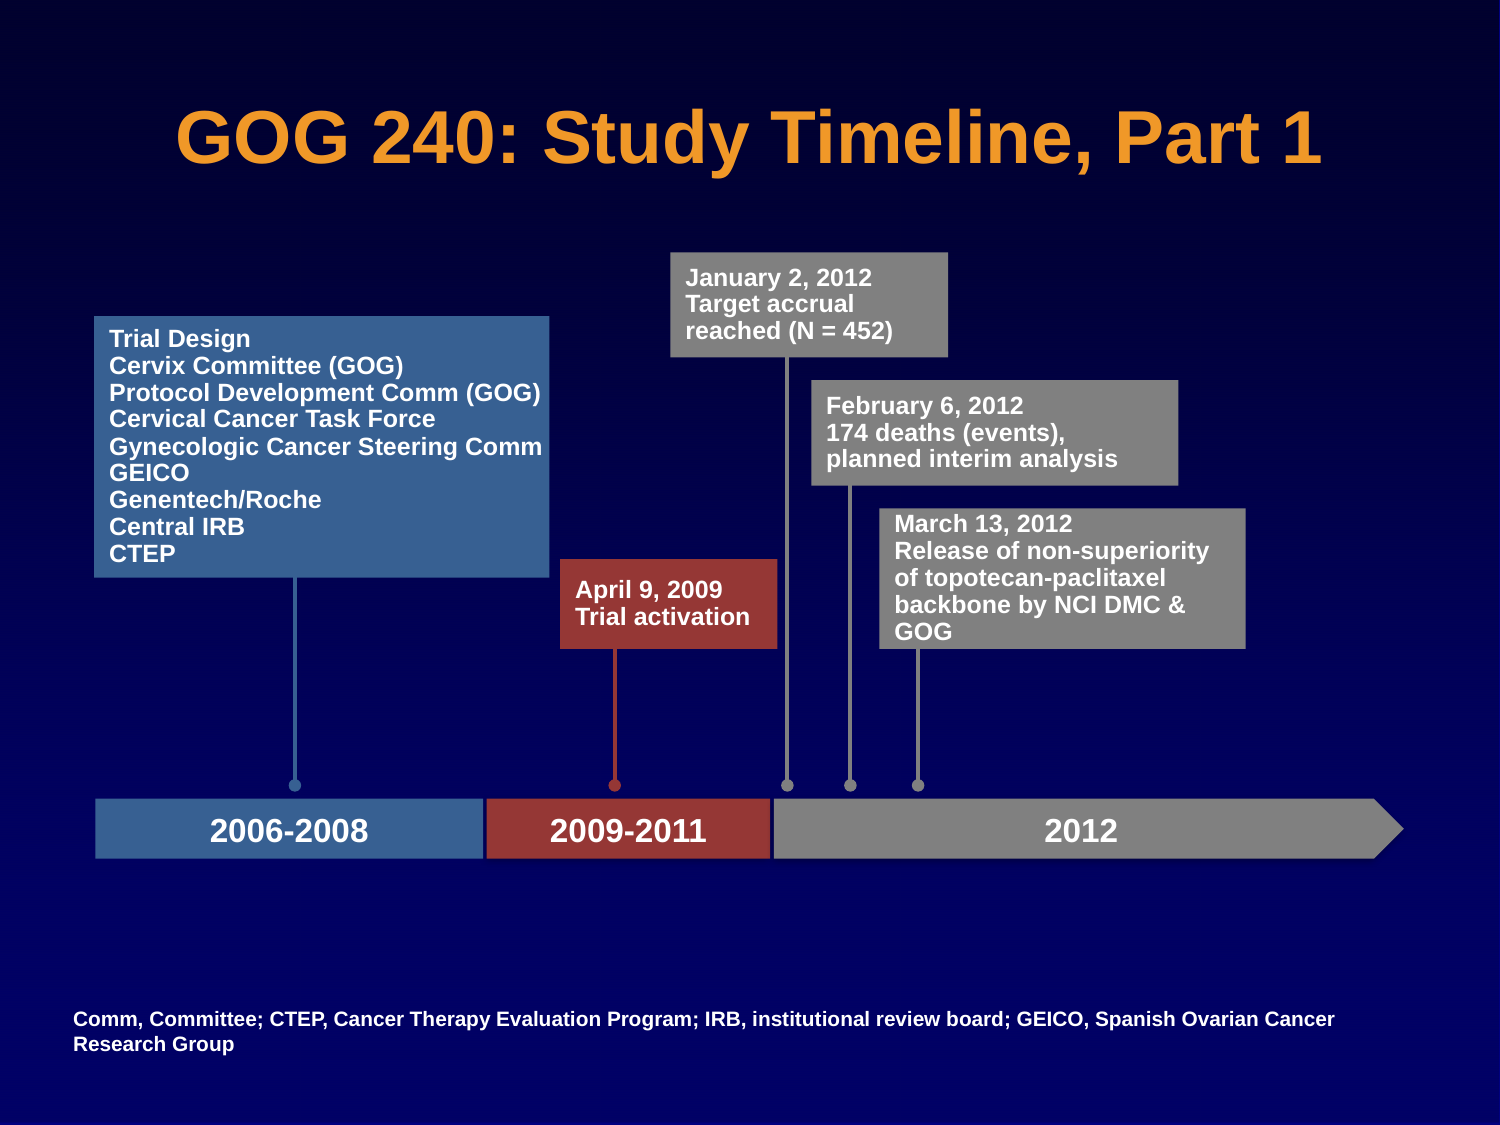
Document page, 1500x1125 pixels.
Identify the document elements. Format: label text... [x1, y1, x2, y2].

title GOG 240: Study Timeline, Part 1 [75, 39, 1425, 228]
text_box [879, 508, 1246, 786]
text_box 2009-2011 [486, 798, 771, 859]
text_box 2006-2008 [95, 798, 484, 859]
text_box April 9, 2009 Trial activation [560, 559, 665, 649]
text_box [811, 379, 1179, 786]
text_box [670, 252, 949, 786]
text_box 2012 [773, 797, 1405, 860]
text_box Trial Design Cervix Committee (GOG) Protocol Development Comm (GOG) Cervical Cancer Task Force Gynecologic Cancer Steering Comm GEICO Genentech/Roche Central IRB CTEP [94, 316, 550, 578]
list Comm, Committee; CTEP, Cancer Therapy Evaluation Program; IRB, institutional review board; GEICO, Spanish Ovarian Cancer Research Group [73, 996, 1424, 1056]
